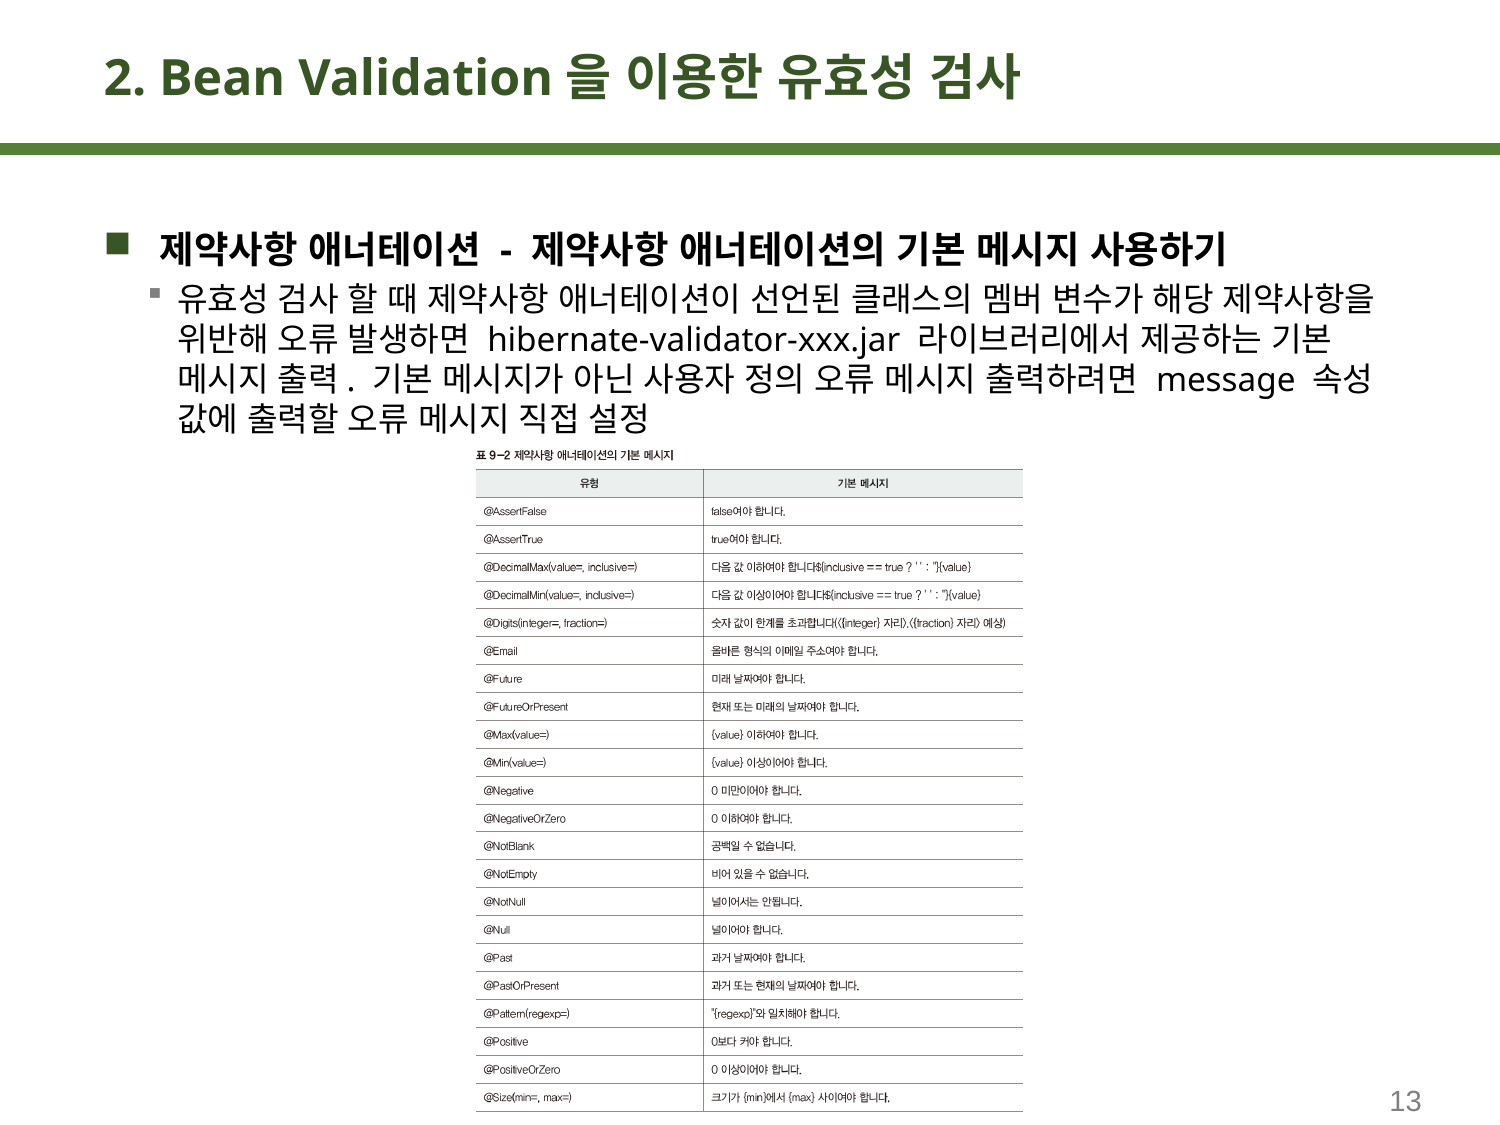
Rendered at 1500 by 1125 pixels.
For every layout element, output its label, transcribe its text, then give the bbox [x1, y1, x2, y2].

title 2. Bean Validation을 이용한 유효성 검사 [88, 30, 1211, 121]
list 제약사항 애너테이션 - 제약사항 애너테이션의 기본 메시지 사용하기 유효성 검사 할 때 제약사항 애너테이션이 선언된 클래스의 멤버 변수가 해당 제약사항을 위반해 오류 발생하면 hibernate-validator-xxx.jar 라이브러리에서 제공하는 기본 메시지 출력. 기본 메시지가 아닌 사용자 정의 오류 메시지 출력하려면 message 속성 값에 출력할 오류 메시지 직접 설정 [88, 196, 1436, 1083]
picture [471, 446, 1029, 1116]
